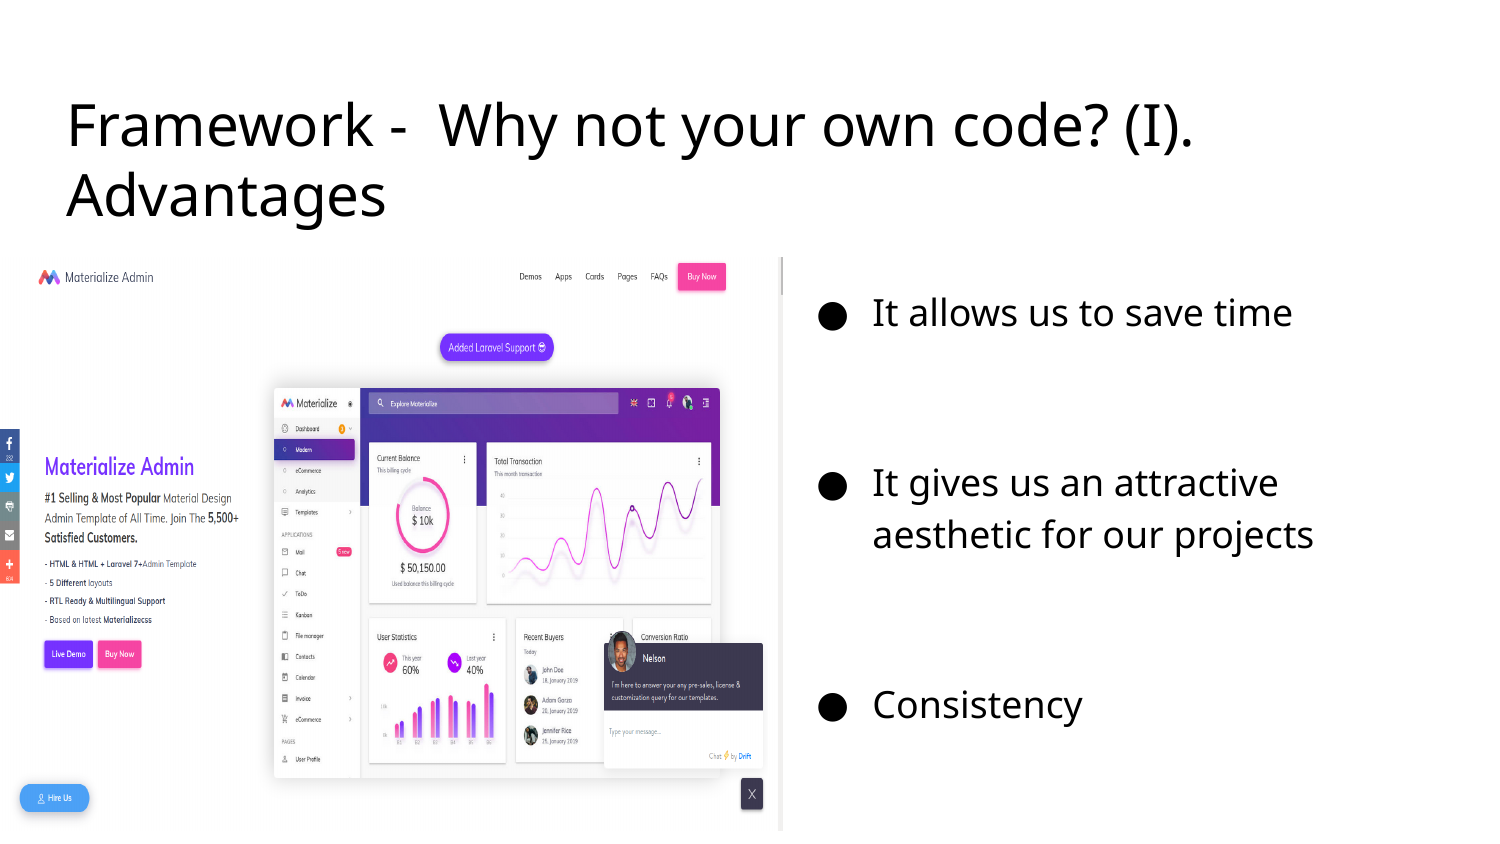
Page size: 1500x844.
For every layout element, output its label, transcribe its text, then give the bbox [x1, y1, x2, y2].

title Framework - Why not your own code? (I). Advantages [51, 72, 1449, 167]
list It allows us to save time It gives us an attractive aesthetic for our projects Consistency [782, 189, 1449, 750]
picture [0, 257, 783, 831]
